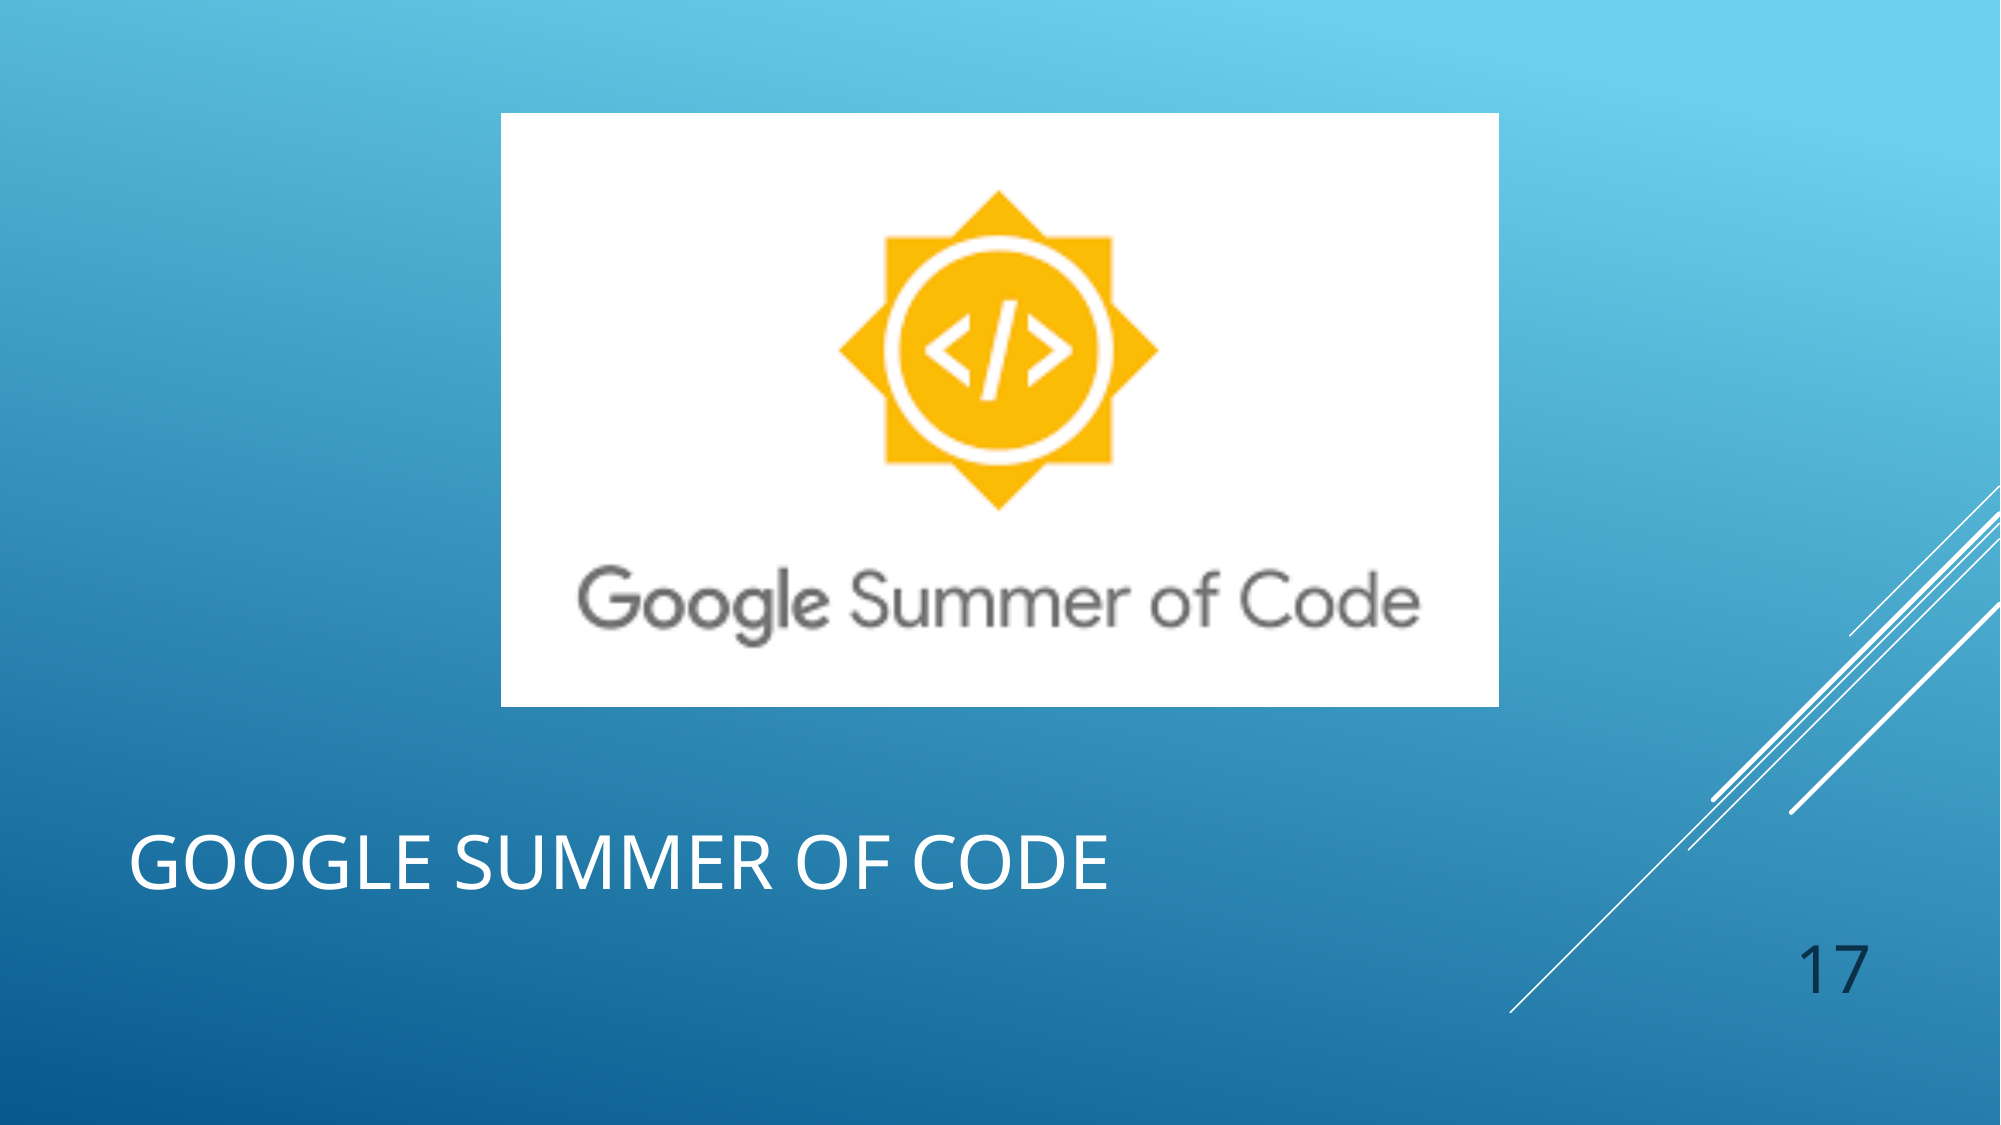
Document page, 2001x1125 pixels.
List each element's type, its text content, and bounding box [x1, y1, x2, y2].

picture [500, 113, 1499, 708]
title GOOGLE SUMMER OF CODE [112, 736, 1513, 984]
slide_number 17 [1700, 915, 1888, 1025]
